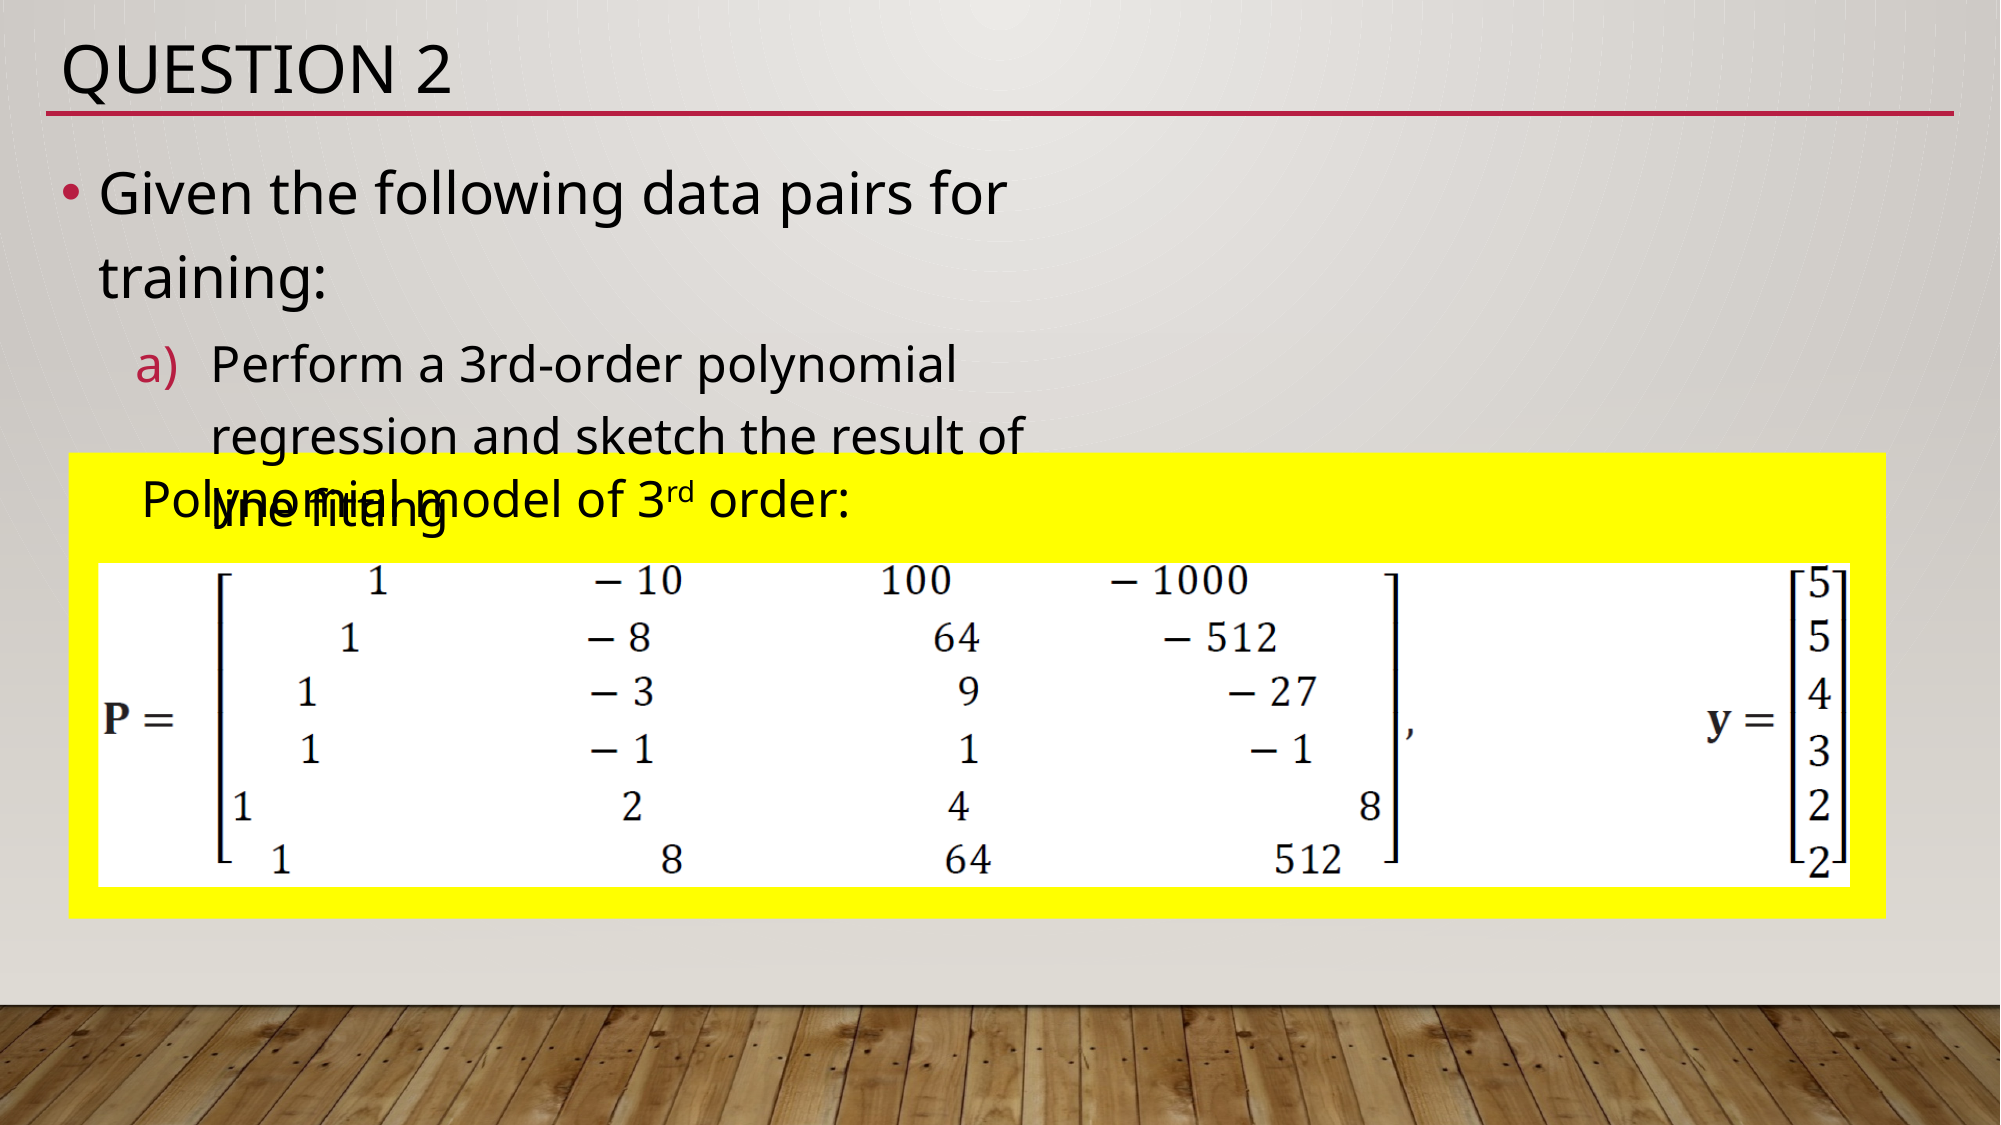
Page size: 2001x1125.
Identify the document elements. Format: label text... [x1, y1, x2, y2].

text_box [1114, 451, 1887, 920]
picture [0, 1005, 2000, 1125]
list Given the following data pairs for training: Perform a 3rd-order polynomial regression and sketch the result of line fitting [45, 134, 1114, 993]
title Question 2 [45, 28, 1954, 201]
picture [98, 563, 1851, 887]
